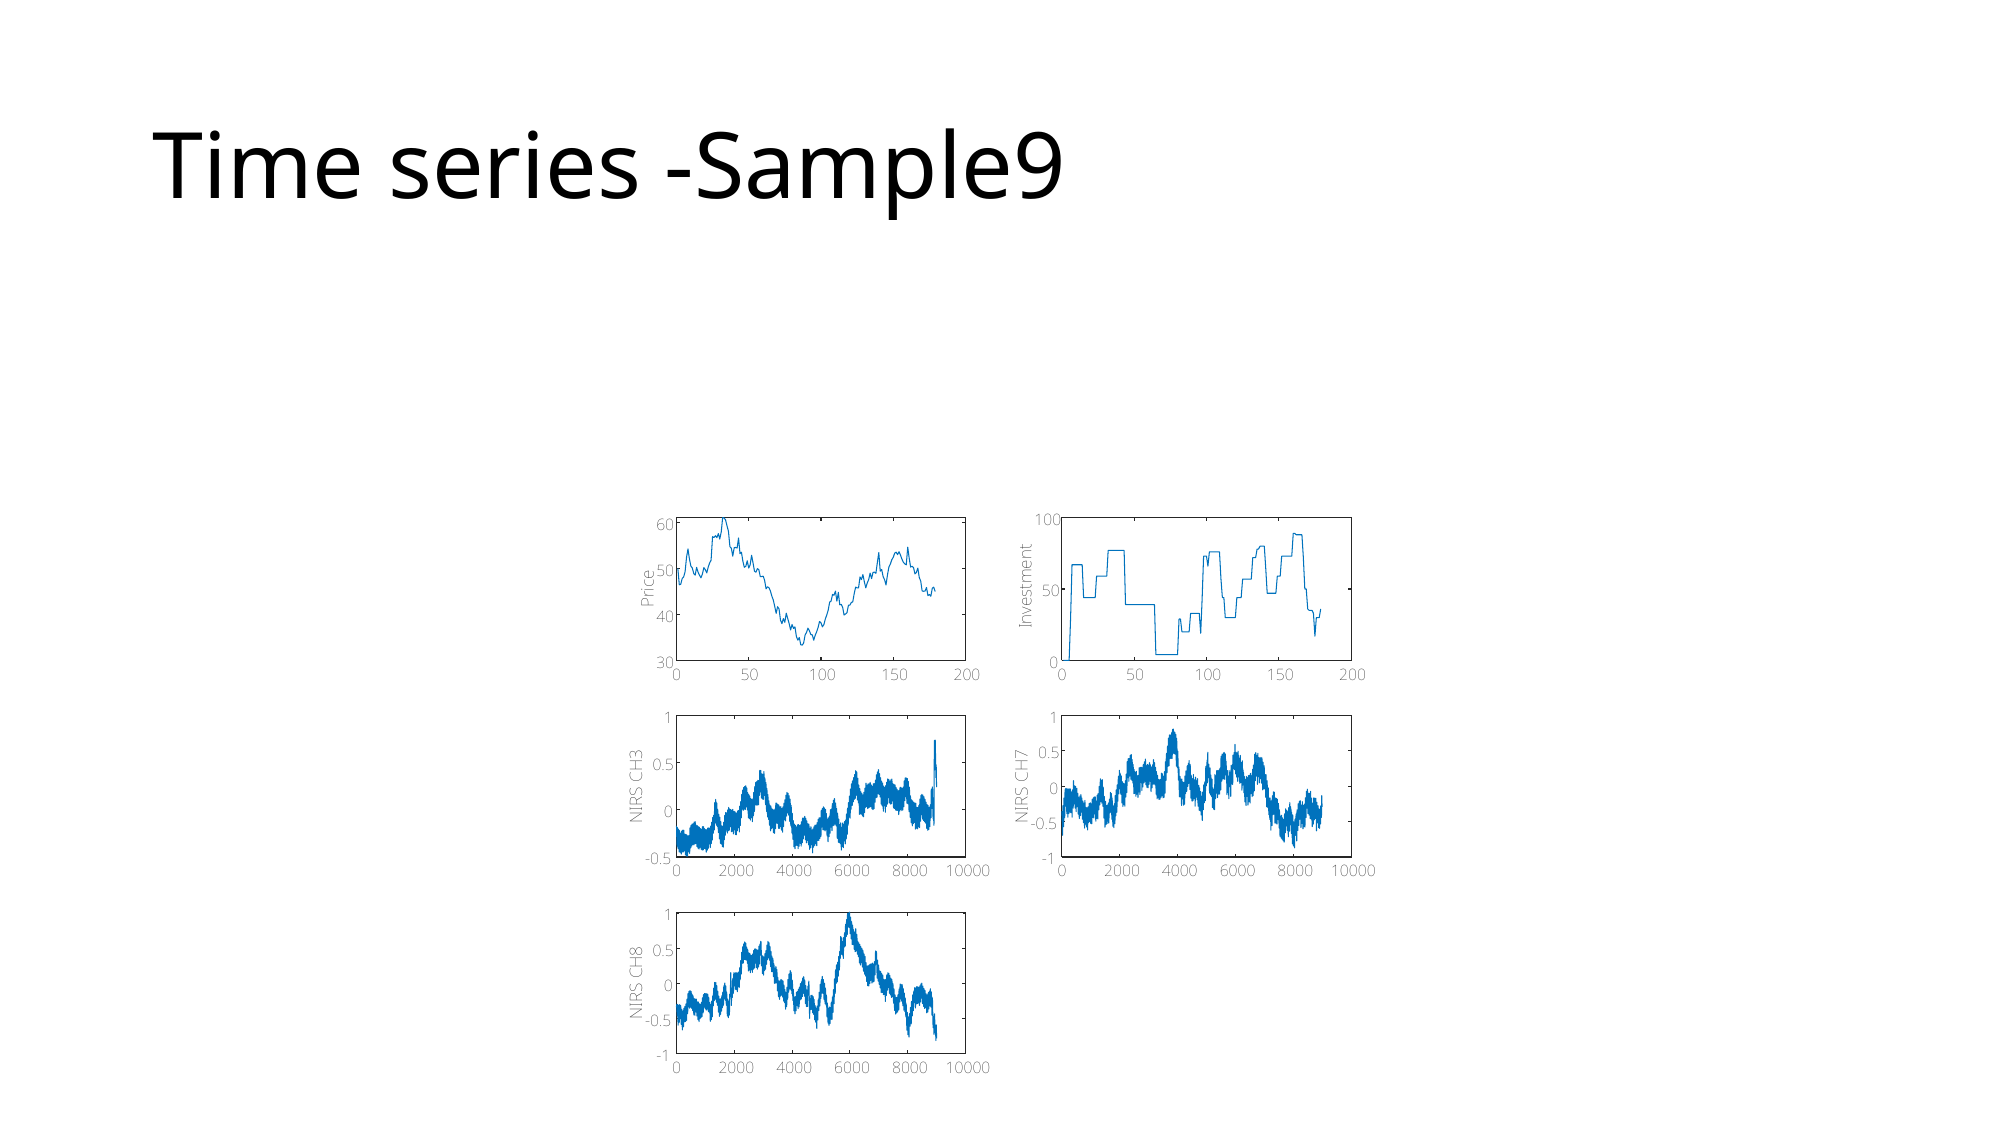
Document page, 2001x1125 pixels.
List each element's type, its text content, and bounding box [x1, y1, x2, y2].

title Time series -Sample9 [137, 59, 1863, 278]
picture [562, 468, 1438, 1125]
